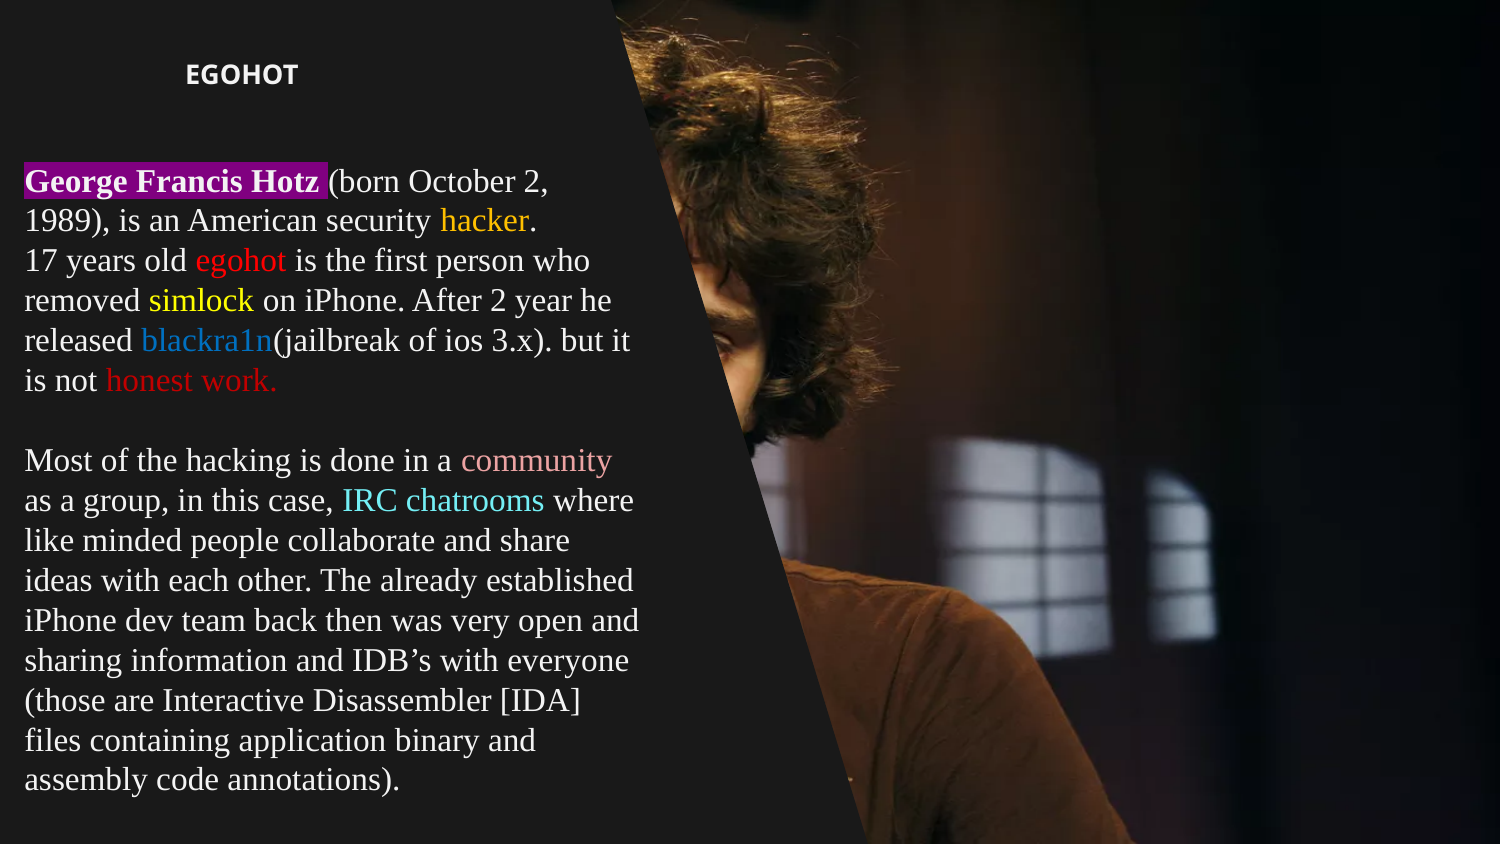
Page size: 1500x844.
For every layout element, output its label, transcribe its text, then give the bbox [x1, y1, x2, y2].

picture [612, 0, 1500, 844]
title EGOHOT [170, 49, 333, 106]
subtitle George Francis Hotz (born October 2, 1989), is an American security hacker. 17 years old egohot is the first person who removed simlock on iPhone. After 2 year he released blackra1n(jailbreak of ios 3.x). but it is not honest work. Most of the hacking is done in a community as a group, in this case, IRC chatrooms where like minded people collaborate and share ideas with each other. The already established iPhone dev team back then was very open and sharing information and IDB’s with everyone (those are Interactive Disassembler [IDA] files containing application binary and assembly code annotations). [9, 143, 659, 767]
